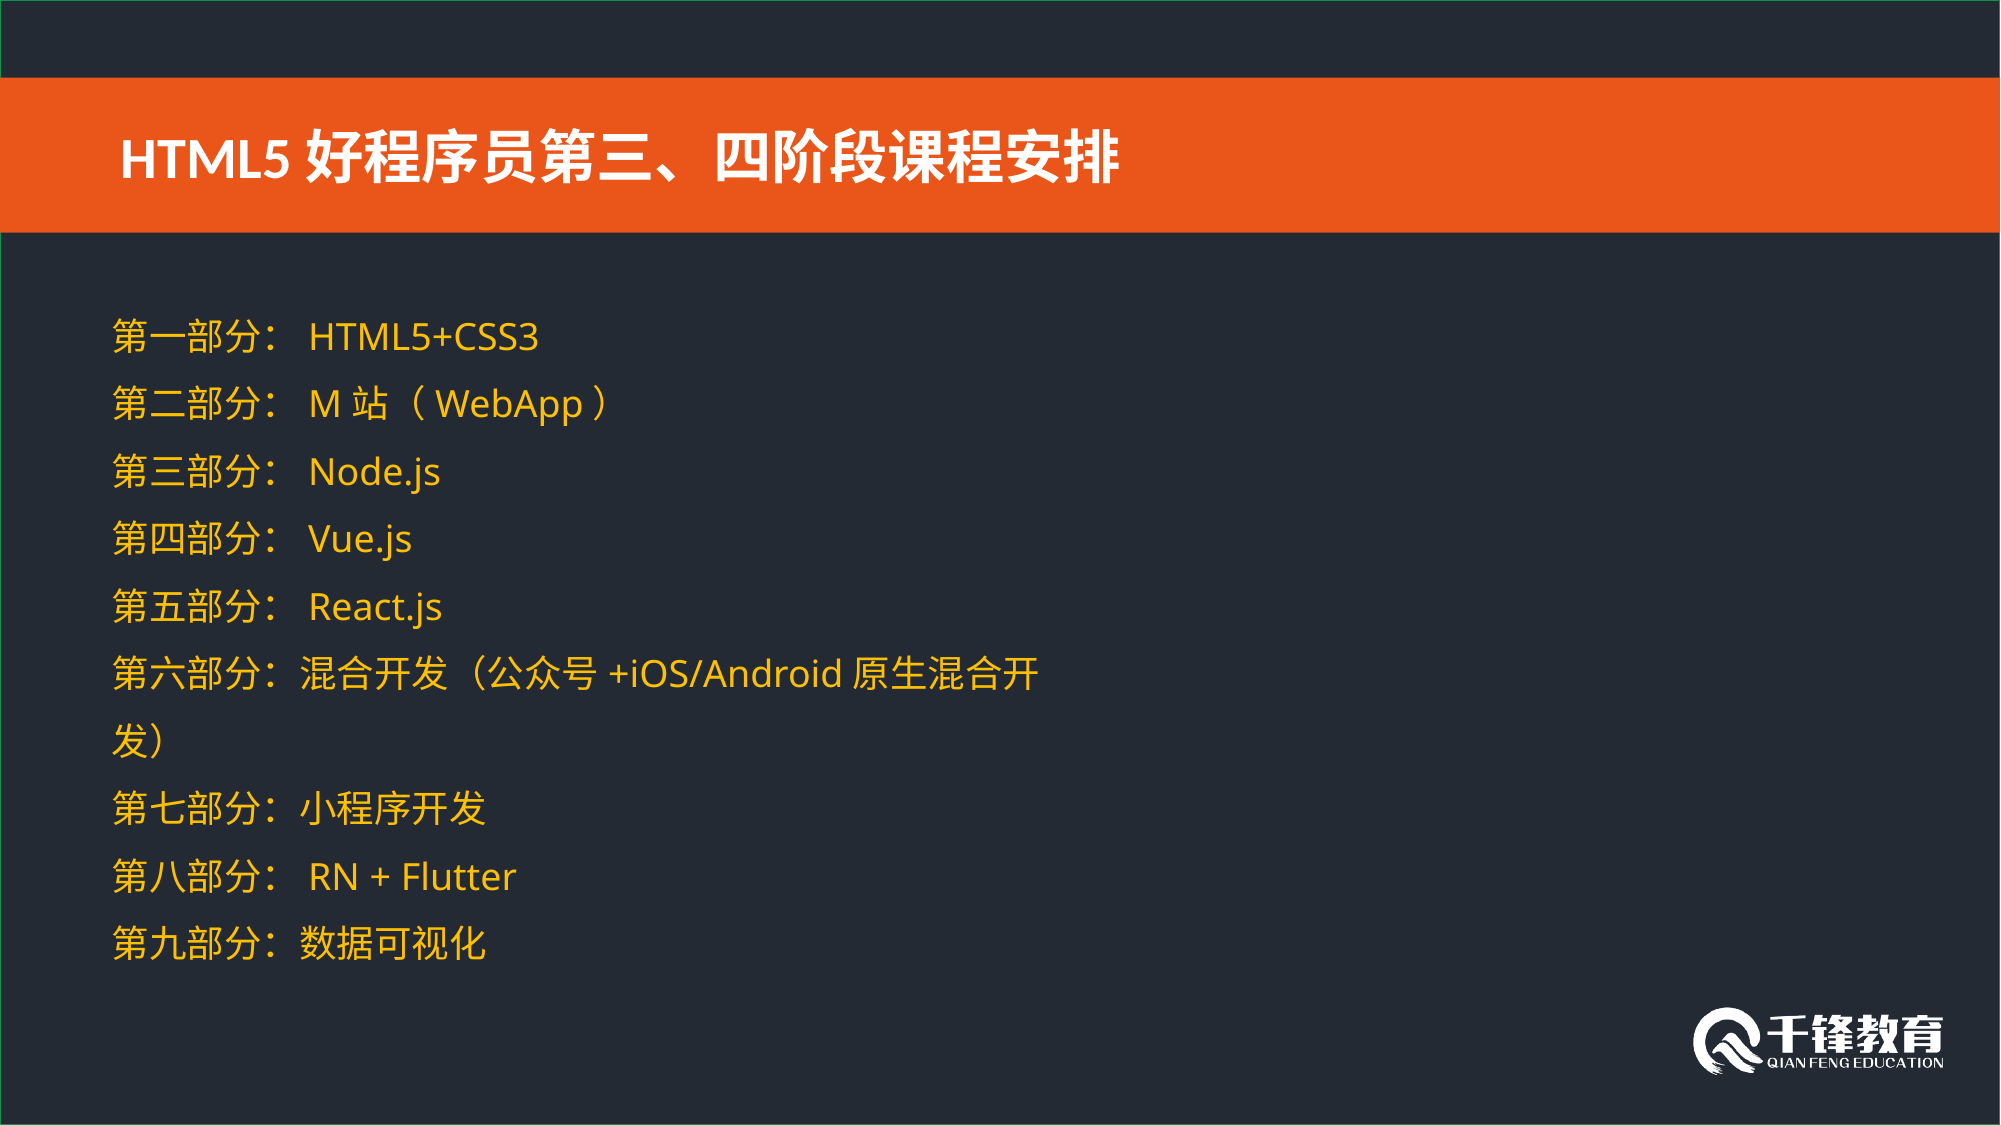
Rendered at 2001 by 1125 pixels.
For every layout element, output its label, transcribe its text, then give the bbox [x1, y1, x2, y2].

picture [1691, 1002, 1948, 1080]
text_box [0, 77, 2000, 234]
text_box [0, 234, 2000, 1125]
text_box HTML5好程序员第三、四阶段课程安排 [106, 112, 1821, 198]
text_box [0, 0, 2000, 77]
text_box 第一部分：HTML5+CSS3 第二部分：M站（WebApp） 第三部分：Node.js 第四部分：Vue.js 第五部分：React.js 第六部分：混合开发（公众号+iOS/Android原生混合开发） 第七部分：小程序开发 第八部分：RN + Flutter 第九部分：数据可视化 [96, 282, 1097, 973]
